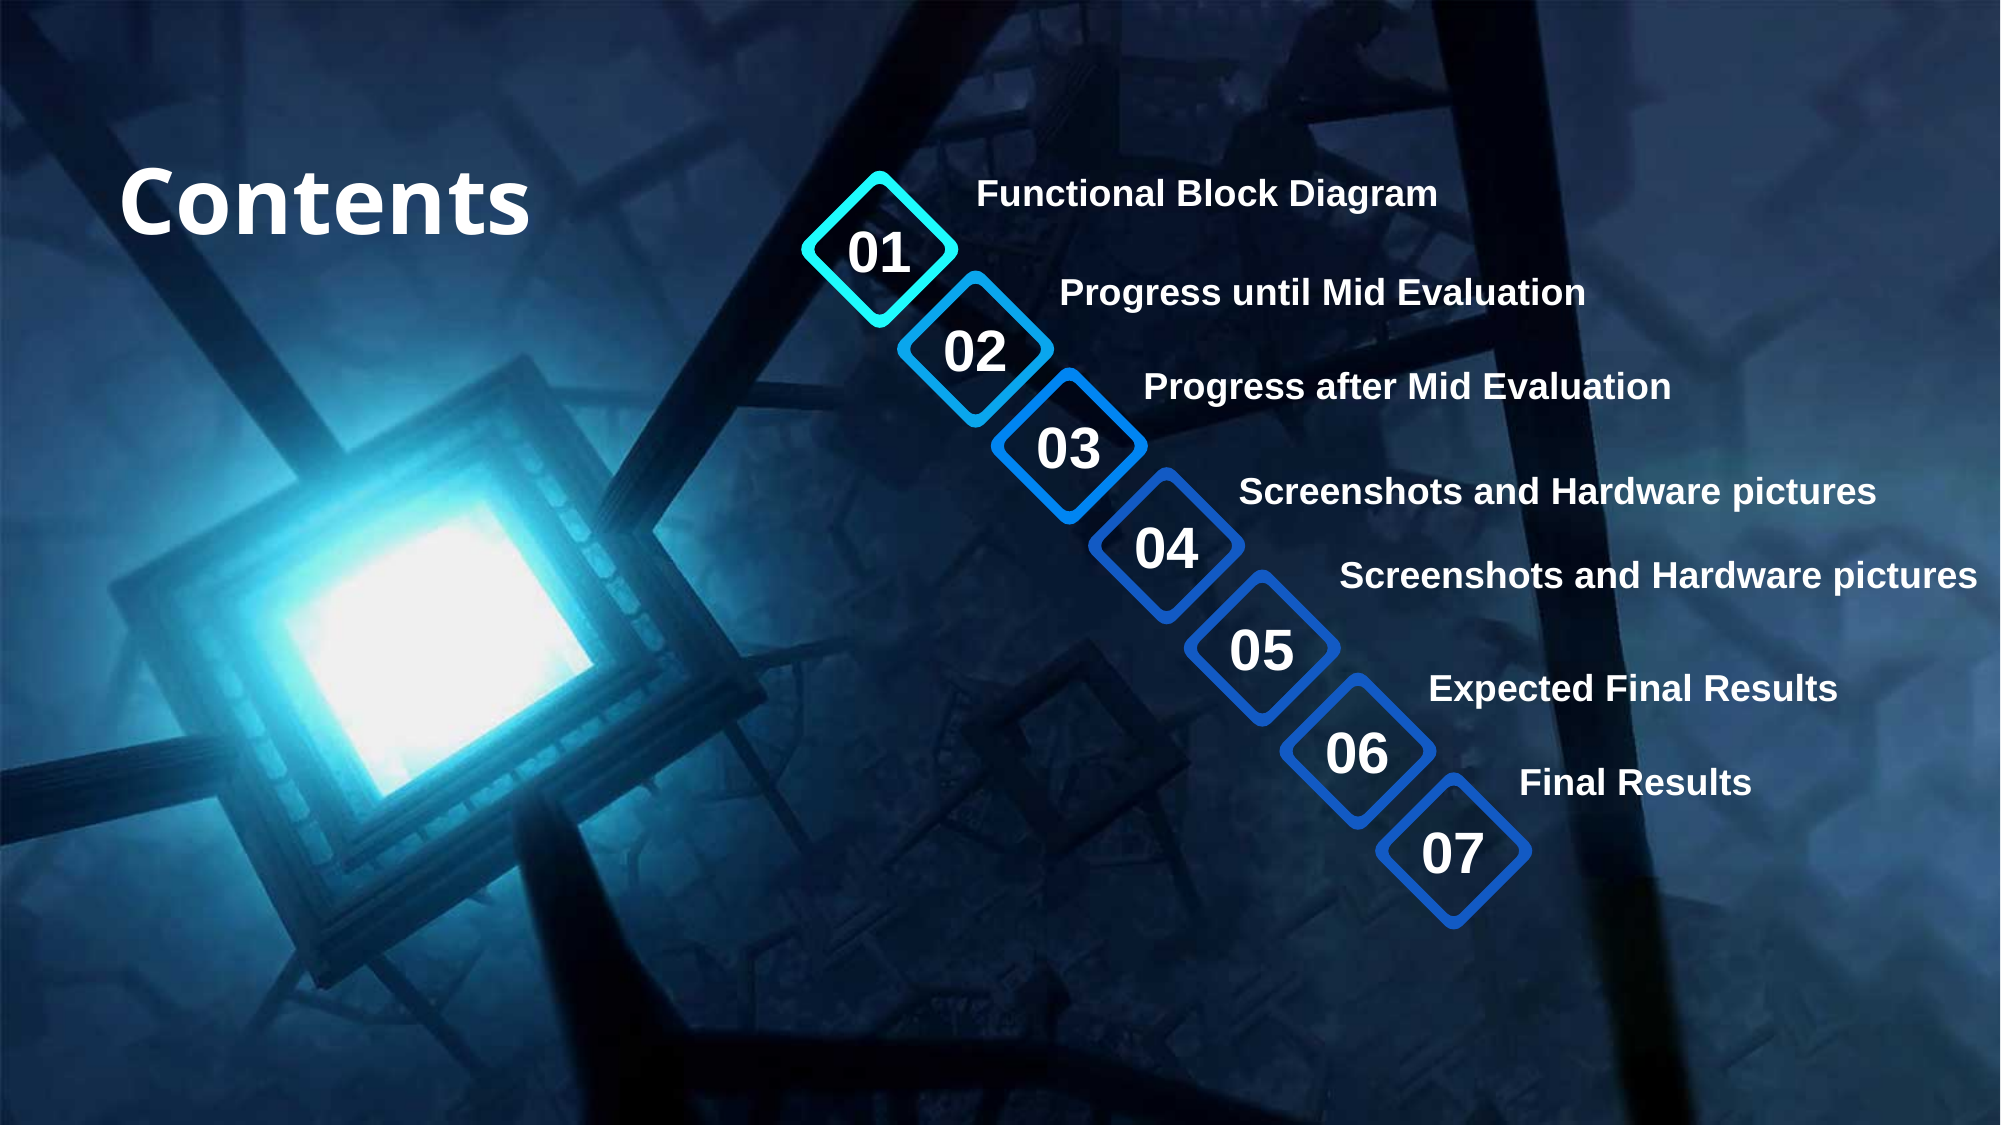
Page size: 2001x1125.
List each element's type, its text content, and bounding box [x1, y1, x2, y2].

text_box Contents [102, 135, 583, 261]
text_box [897, 260, 1815, 428]
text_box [801, 161, 1724, 328]
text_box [1375, 750, 2000, 930]
picture [0, 0, 2001, 1125]
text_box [990, 354, 1909, 525]
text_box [1279, 656, 2000, 830]
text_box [1183, 543, 2000, 727]
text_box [1088, 460, 2000, 625]
